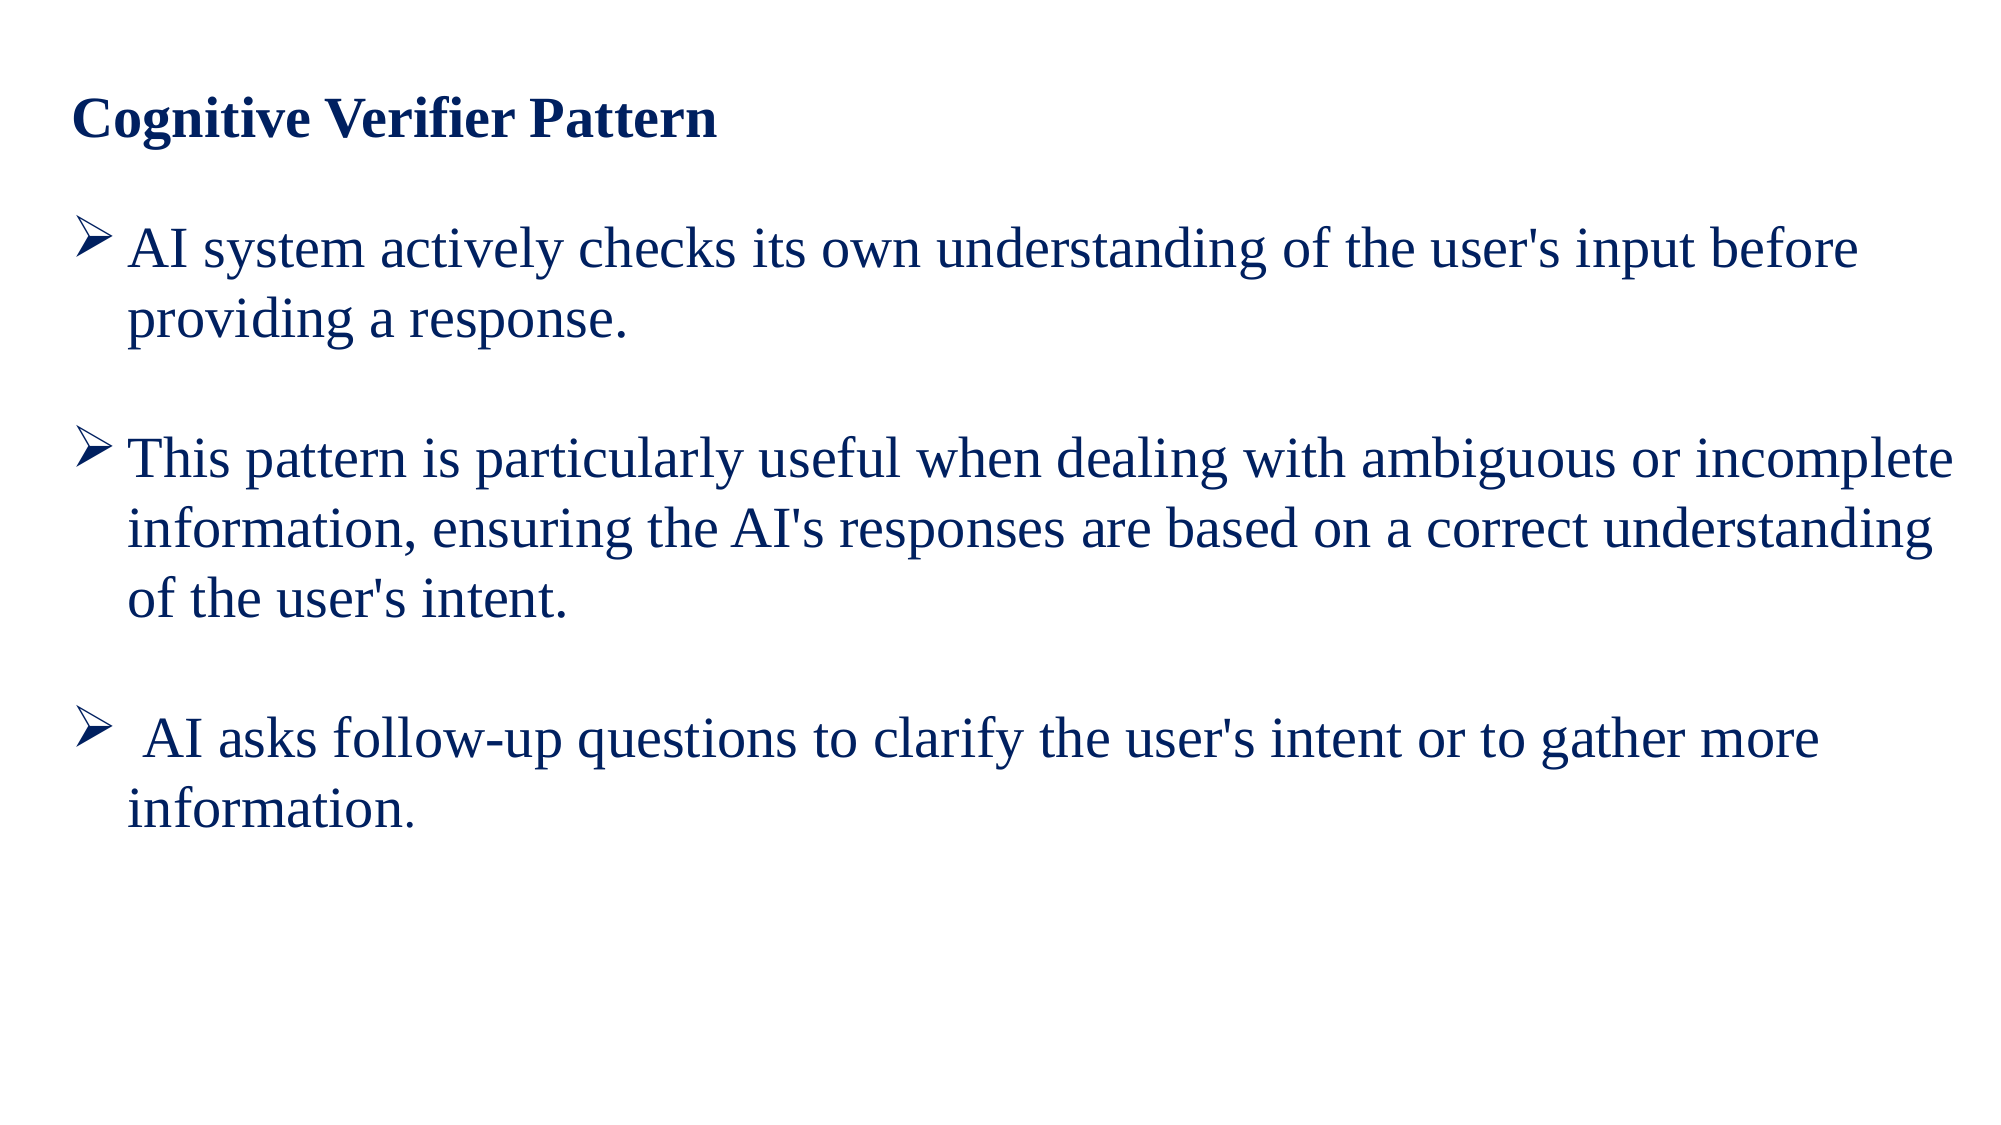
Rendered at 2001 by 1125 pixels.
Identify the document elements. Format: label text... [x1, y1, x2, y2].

text_box Cognitive Verifier Pattern AI system actively checks its own understanding of the user's input before providing a response. This pattern is particularly useful when dealing with ambiguous or incomplete information, ensuring the AI's responses are based on a correct understanding of the user's intent. AI asks follow-up questions to clarify the user's intent or to gather more information. [56, 71, 2000, 907]
